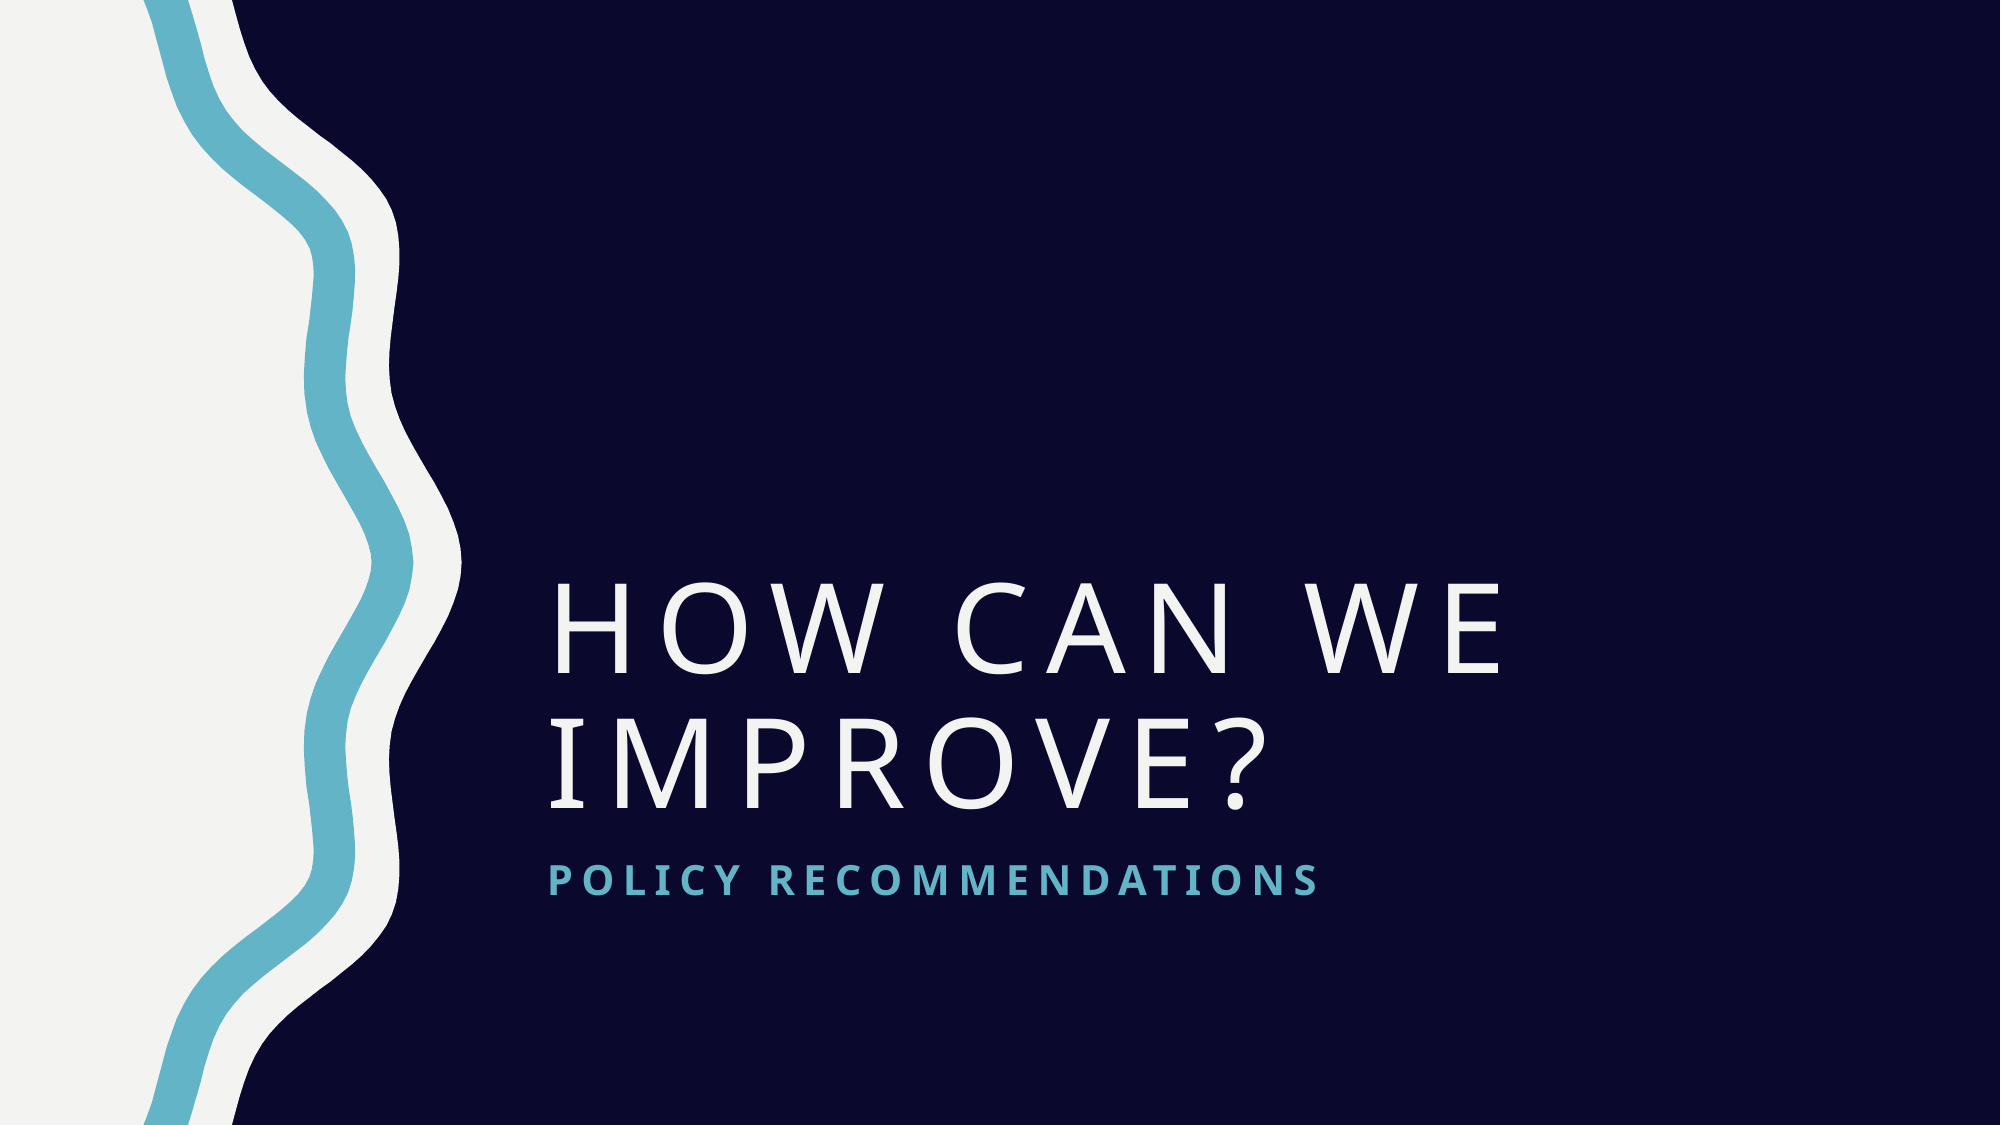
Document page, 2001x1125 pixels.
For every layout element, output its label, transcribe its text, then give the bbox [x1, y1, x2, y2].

list Policy recommendations [531, 846, 1684, 1003]
title How can we improve? [531, 176, 1875, 843]
